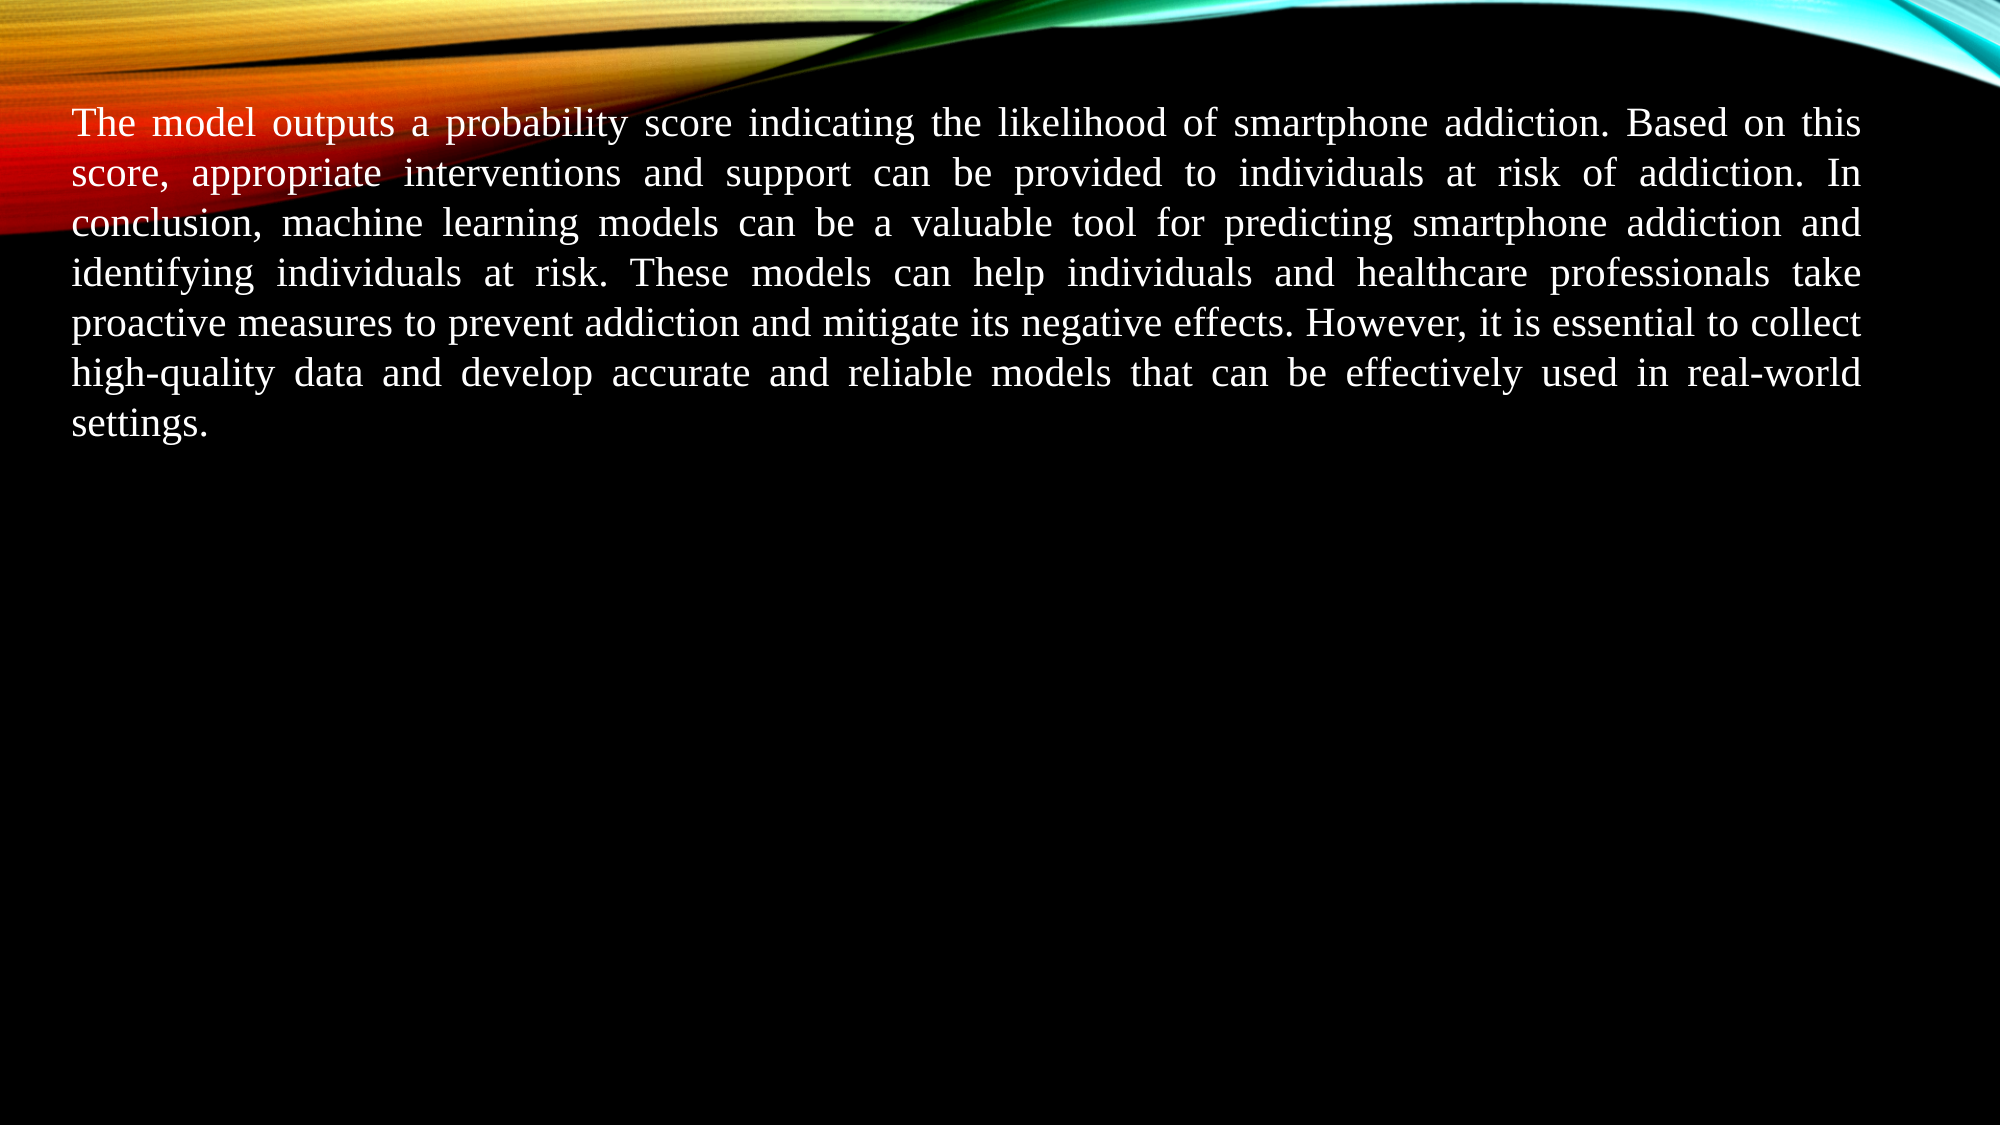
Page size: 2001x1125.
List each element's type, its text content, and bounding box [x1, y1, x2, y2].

picture [0, 0, 2000, 237]
text_box The model outputs a probability score indicating the likelihood of smartphone addiction. Based on this score, appropriate interventions and support can be provided to individuals at risk of addiction. In conclusion, machine learning models can be a valuable tool for predicting smartphone addiction and identifying individuals at risk. These models can help individuals and healthcare professionals take proactive measures to prevent addiction and mitigate its negative effects. However, it is essential to collect high-quality data and develop accurate and reliable models that can be effectively used in real-world settings. [56, 86, 1879, 452]
